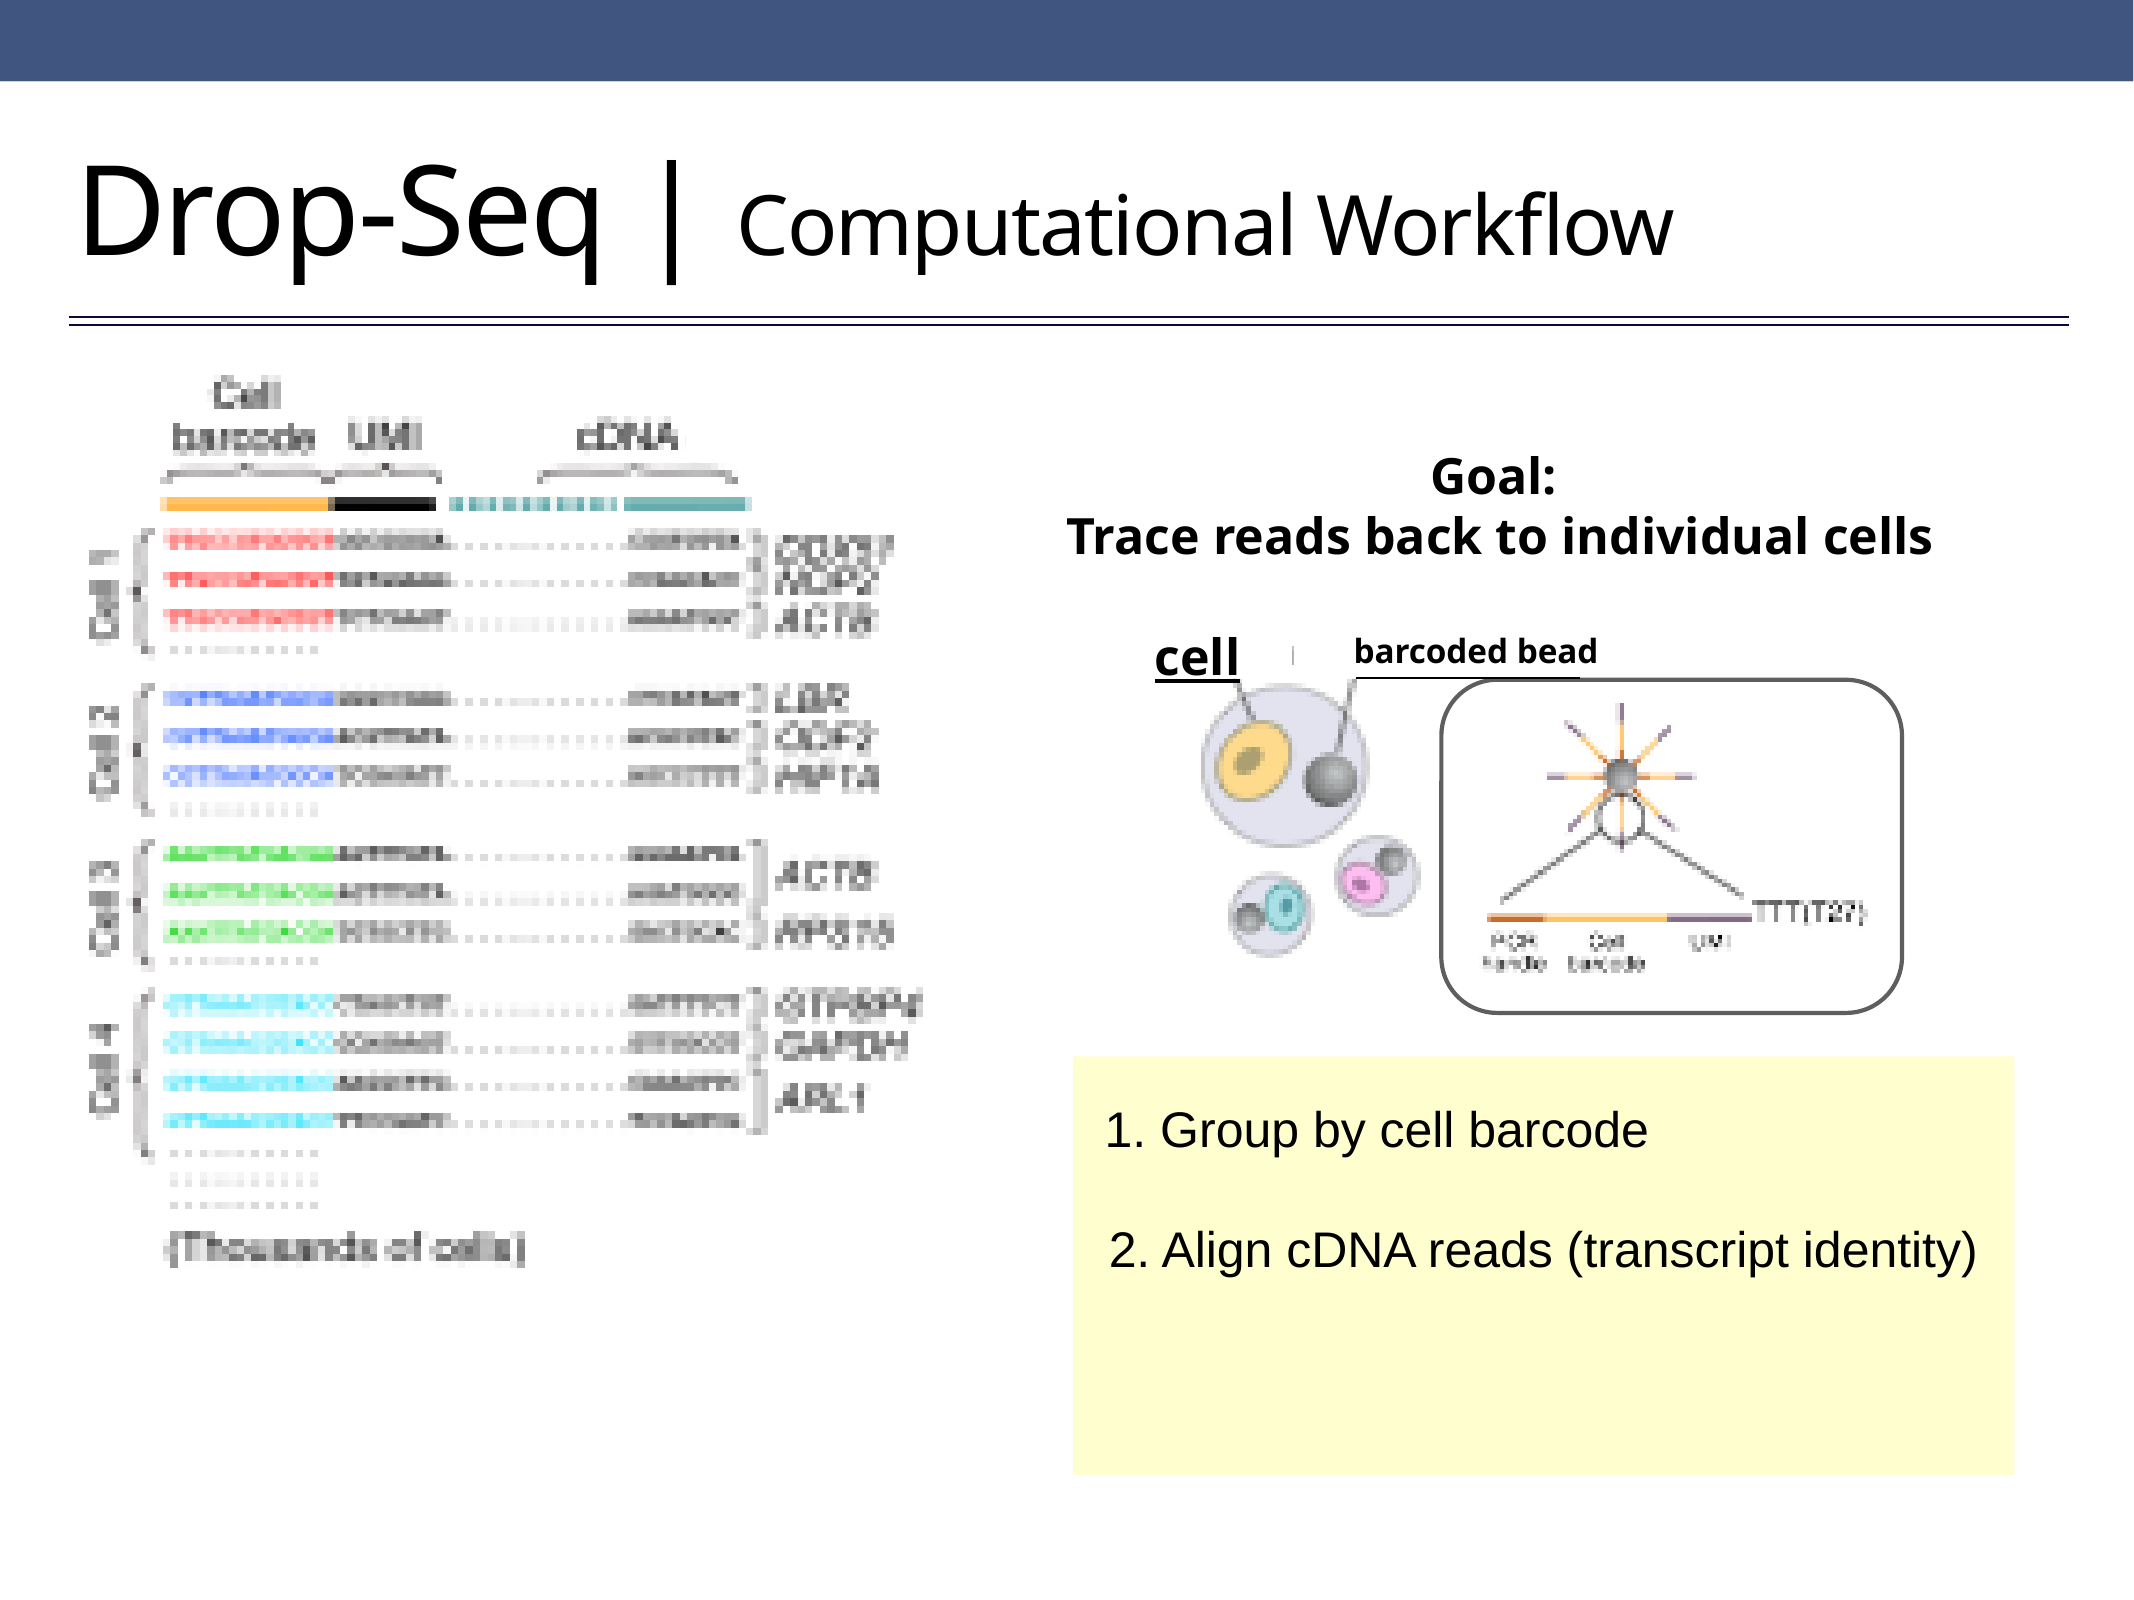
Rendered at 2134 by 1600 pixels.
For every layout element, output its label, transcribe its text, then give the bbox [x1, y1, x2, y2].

text_box Goal: Trace reads back to individual cells [1058, 435, 1943, 573]
text_box [1072, 1056, 2015, 1475]
text_box [0, 0, 2134, 82]
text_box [26, 335, 780, 531]
picture [60, 358, 931, 1306]
text_box Drop-Seq | Computational Workflow [66, 122, 2067, 307]
text_box 2. Align cDNA reads (transcript identity) [1100, 1208, 1987, 1286]
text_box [1098, 491, 1903, 1046]
text_box 1. Group by cell barcode [1096, 1088, 1658, 1166]
